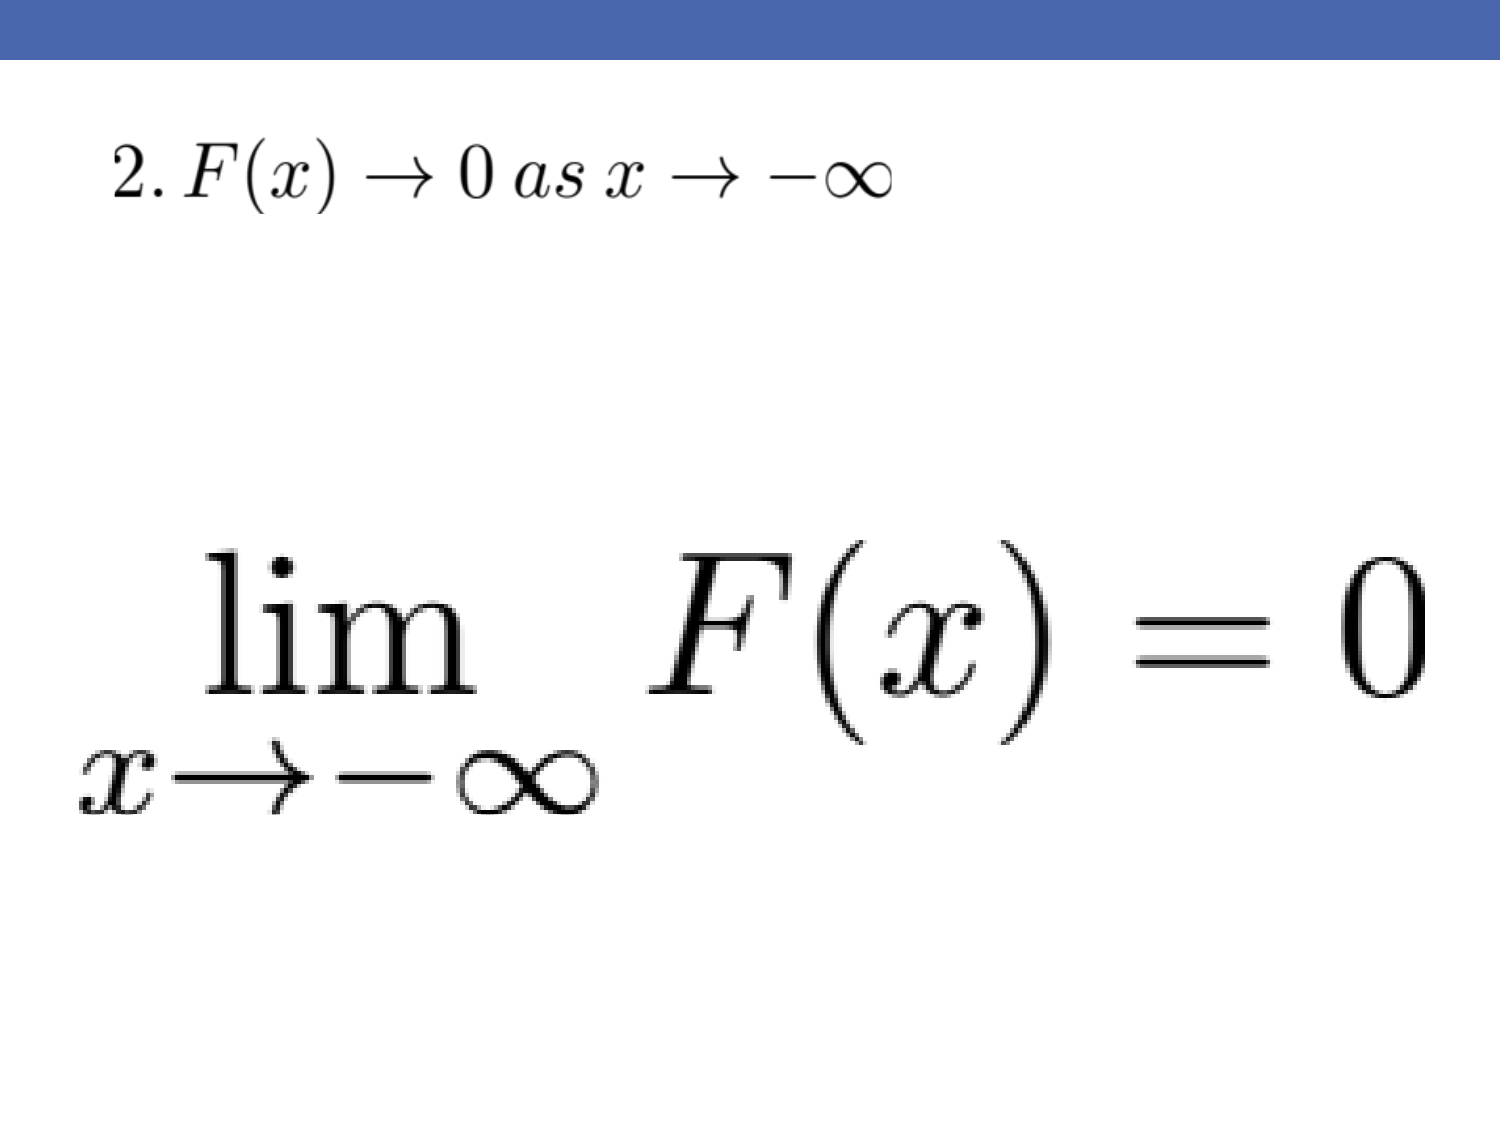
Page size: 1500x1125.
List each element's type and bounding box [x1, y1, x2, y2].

list [74, 275, 1426, 1077]
picture [114, 136, 892, 214]
